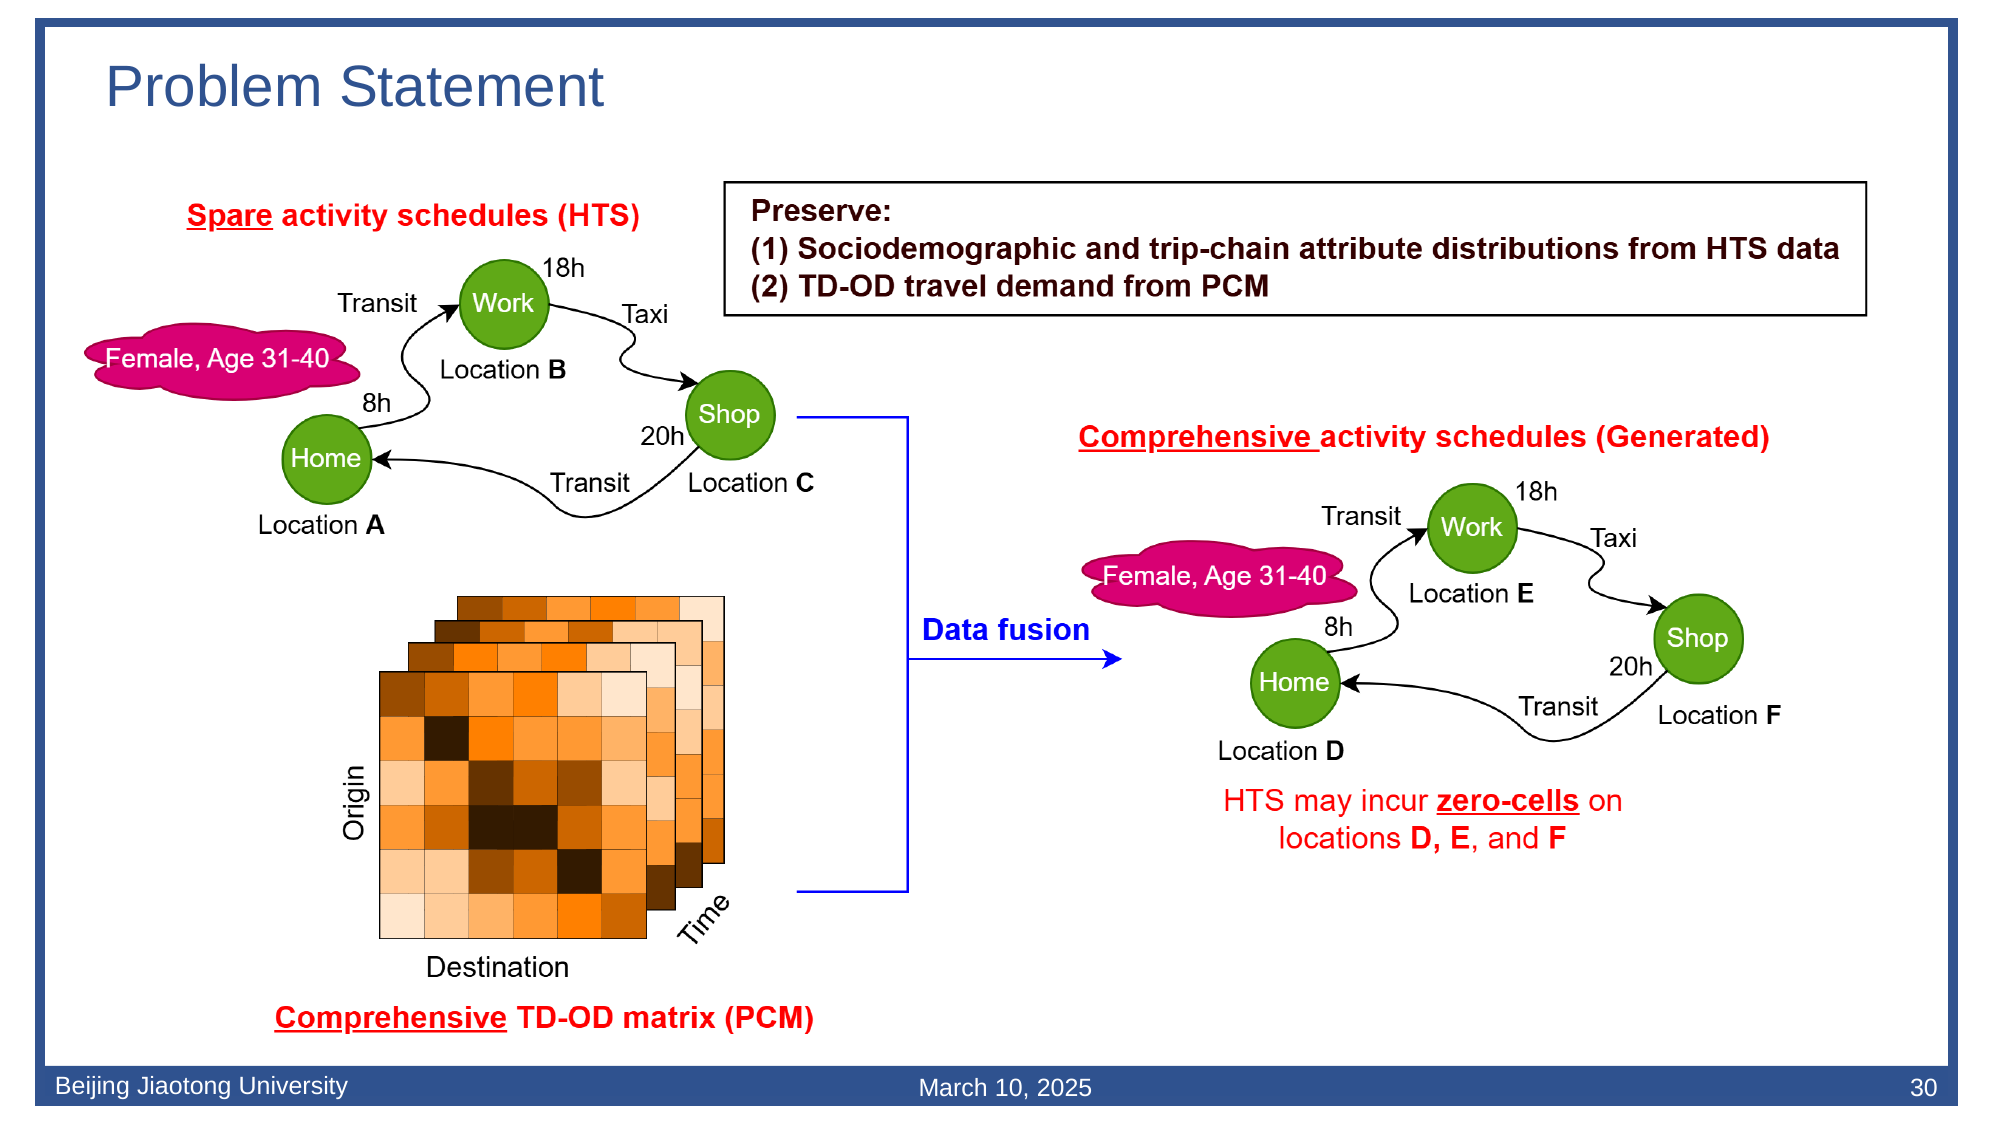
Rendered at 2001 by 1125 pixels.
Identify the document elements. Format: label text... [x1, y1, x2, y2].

slide_number 30 [1503, 1066, 1953, 1108]
text_box Problem Statement [90, 40, 1733, 126]
picture [63, 180, 1868, 1052]
